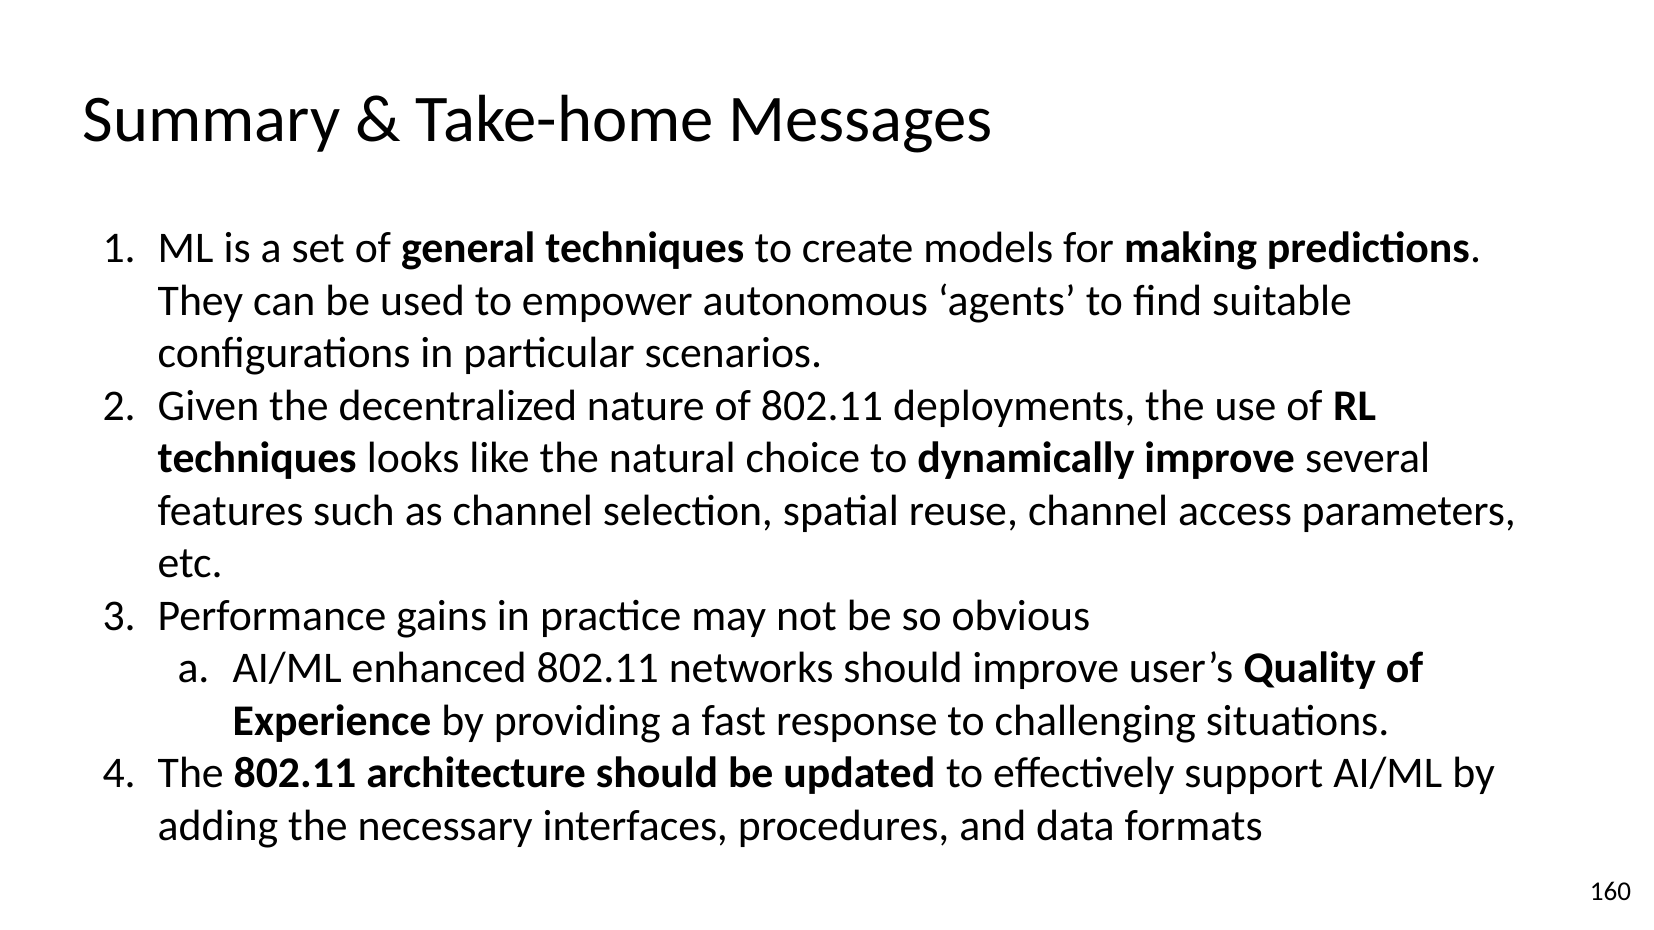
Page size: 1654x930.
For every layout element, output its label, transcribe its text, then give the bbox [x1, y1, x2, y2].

slide_number ‹#› [1546, 858, 1647, 930]
text_box Summary & Take-home Messages [82, 37, 1571, 193]
text_box ML is a set of general techniques to create models for making predictions. They can be used to empower autonomous ‘agents’ to find suitable configurations in particular scenarios. Given the decentralized nature of 802.11 deployments, the use of RL techniques looks like the natural choice to dynamically improve several features such as channel selection, spatial reuse, channel access parameters, etc. Performance gains in practice may not be so obvious AI/ML enhanced 802.11 networks should improve user’s Quality of Experience by providing a fast response to challenging situations. The 802.11 architecture should be updated to effectively support AI/ML by adding the necessary interfaces, procedures, and data formats [82, 217, 1571, 850]
